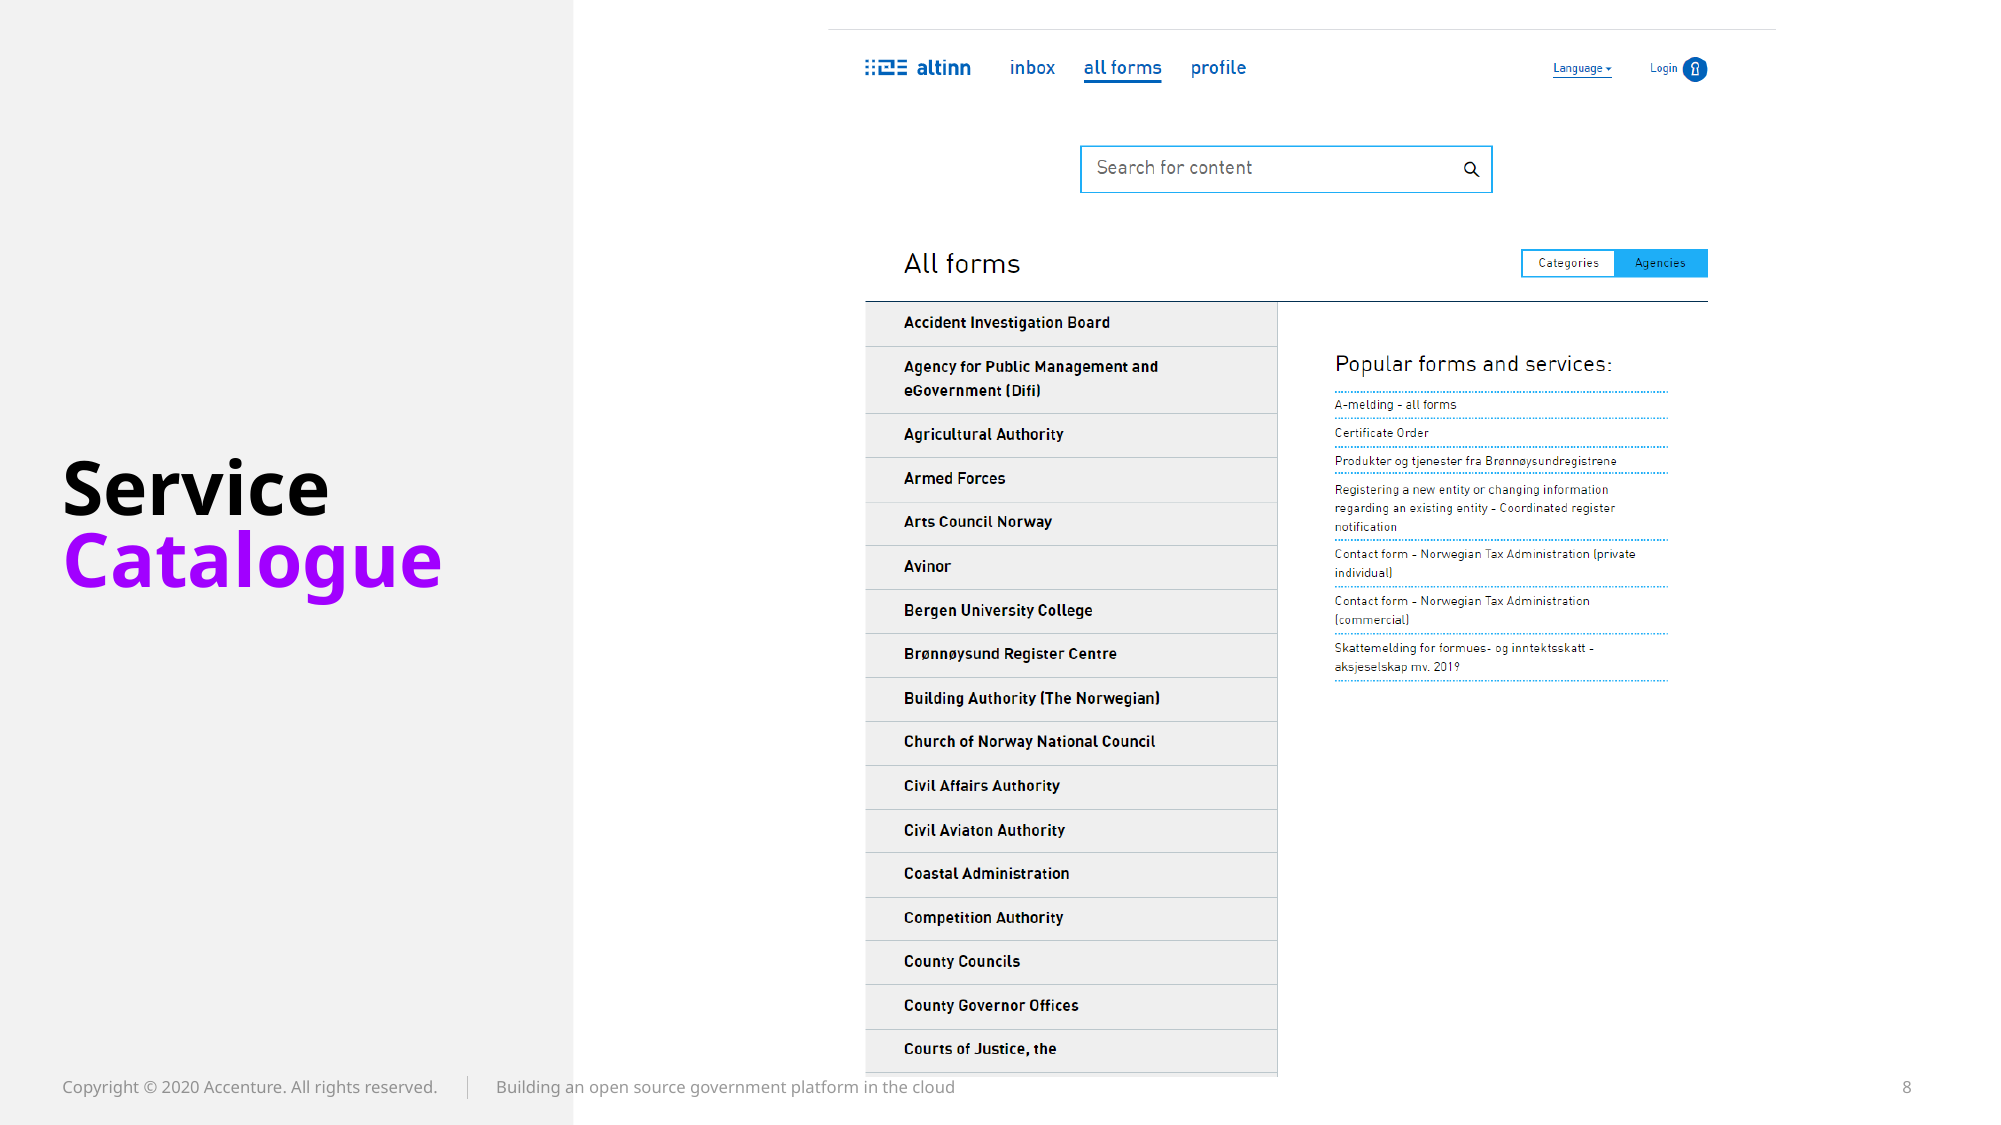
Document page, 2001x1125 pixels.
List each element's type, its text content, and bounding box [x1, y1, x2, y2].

text_box 8 [1887, 1069, 1951, 1104]
text_box Copyright © 2020 Accenture. All rights reserved. [62, 1069, 986, 1104]
text_box Service Catalogue [62, 450, 638, 678]
picture [828, 29, 1776, 1077]
text_box [0, 0, 575, 1125]
